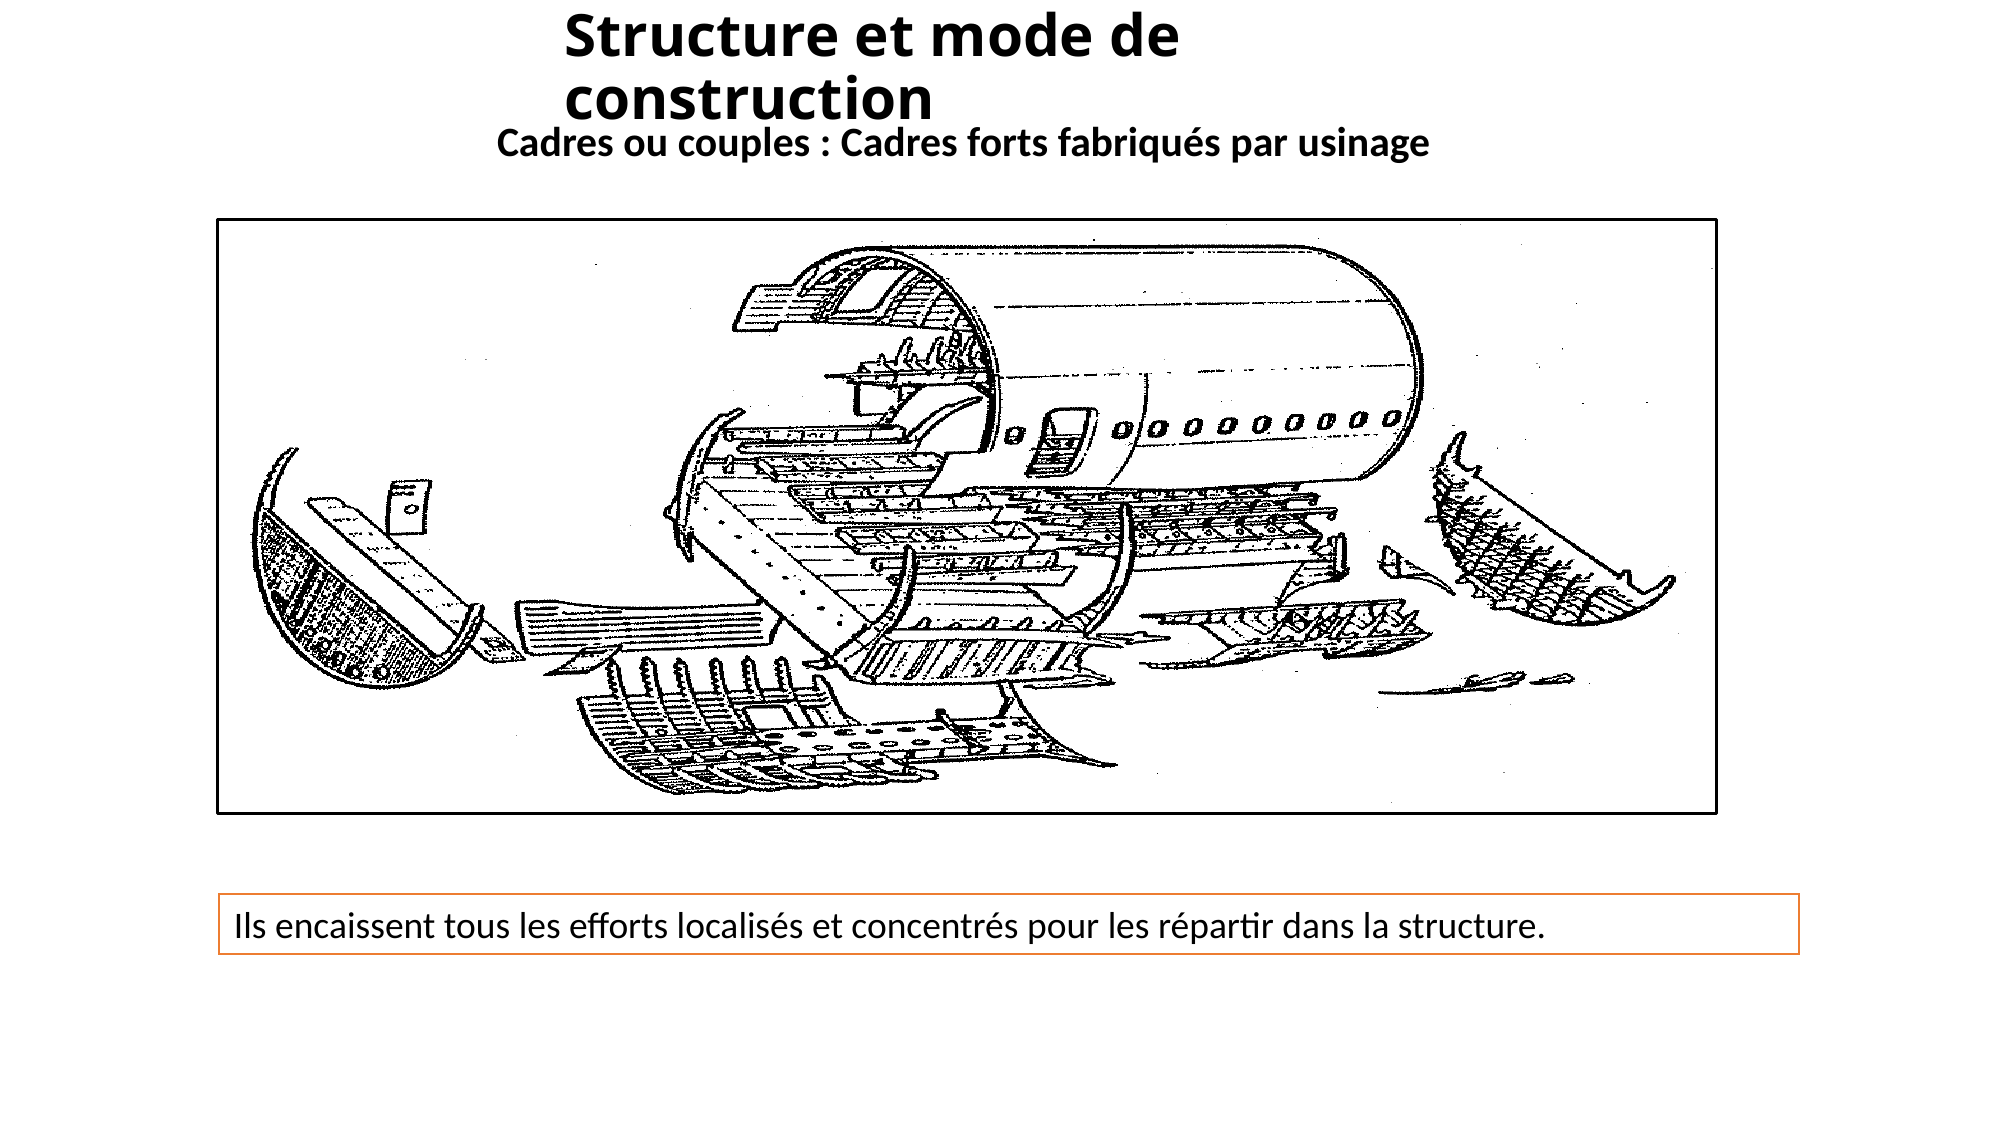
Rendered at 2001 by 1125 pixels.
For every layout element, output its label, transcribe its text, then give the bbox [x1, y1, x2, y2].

picture [219, 221, 1716, 813]
title Structure et mode de construction [549, 28, 1451, 110]
text_box Cadres ou couples : Cadres forts fabriqués par usinage [482, 107, 1447, 173]
text_box Ils encaissent tous les efforts localisés et concentrés pour les répartir dans la structure. [218, 893, 1800, 955]
